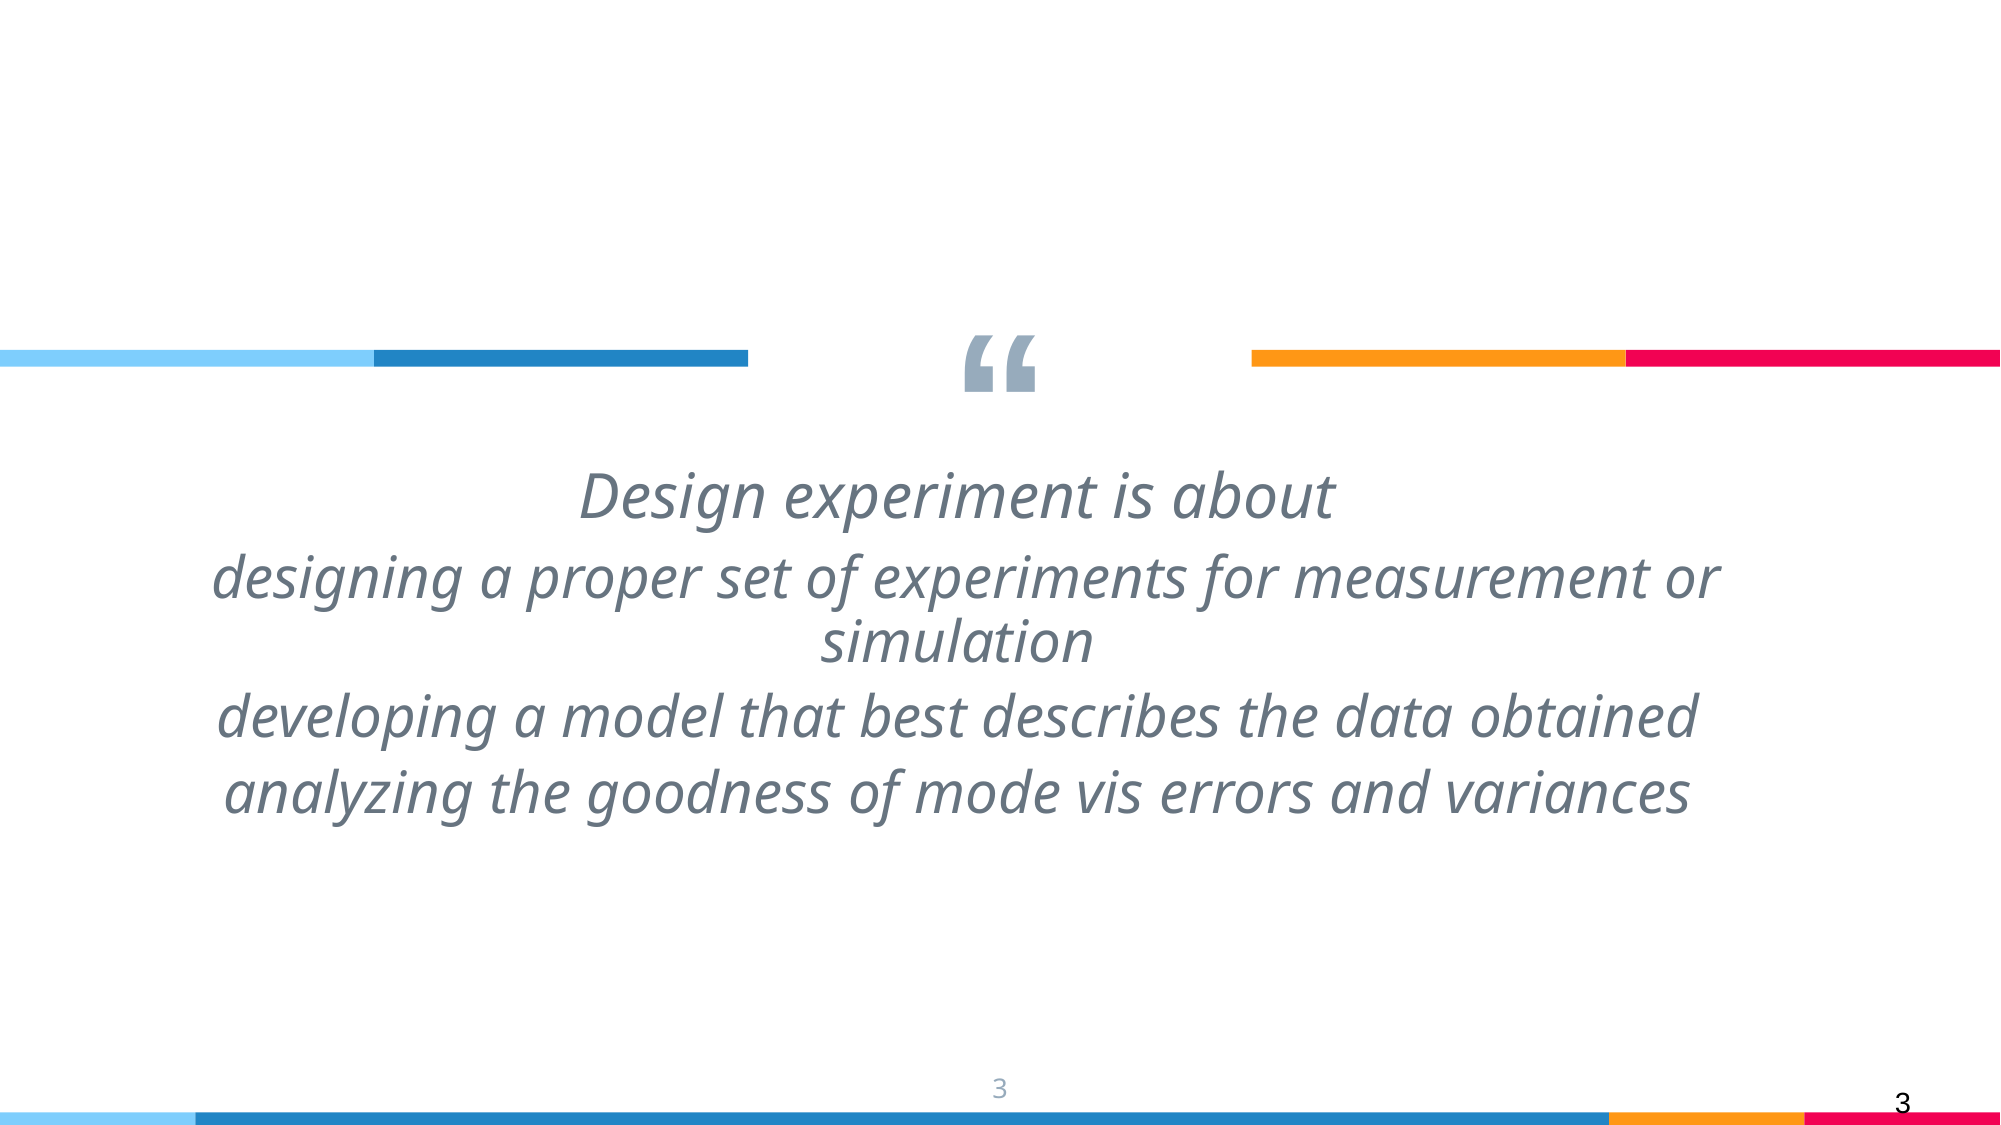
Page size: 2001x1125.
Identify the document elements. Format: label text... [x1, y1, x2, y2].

list Design experiment is about designing a proper set of experiments for measurement or simulation developing a model that best describes the data obtained analyzing the goodness of mode vis errors and variances [80, 449, 1829, 935]
slide_number 3 [249, 1056, 1750, 1125]
